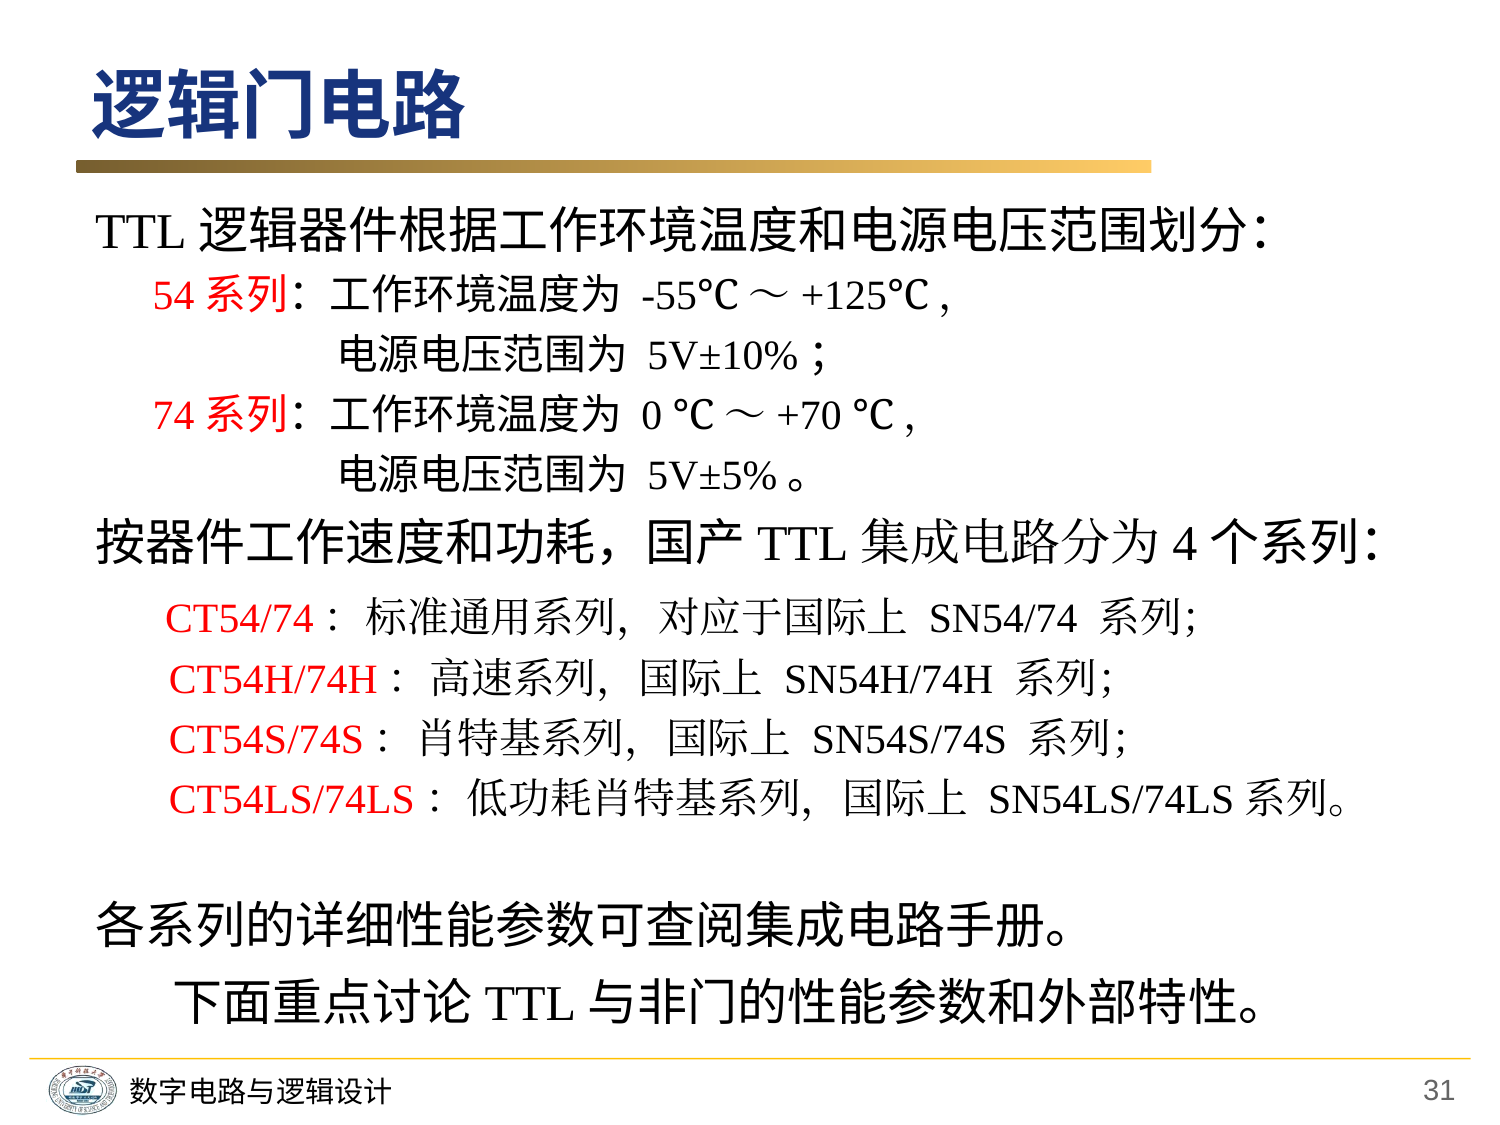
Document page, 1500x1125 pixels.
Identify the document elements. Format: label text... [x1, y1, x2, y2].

text_box 逻辑门电路 [76, 45, 1424, 161]
text_box TTL逻辑器件根据工作环境温度和电源电压范围划分： 54系列：工作环境温度为 -55℃～+125℃， 电源电压范围为 5V±10%； 74系列：工作环境温度为 0 ℃～+70 ℃， 电源电压范围为 5V±5%。 按器件工作速度和功耗，国产TTL集成电路分为4个系列： CT54/74：标准通用系列，对应于国际上 SN54/74 系列； CT54H/74H：高速系列，国际上 SN54H/74H 系列； CT54S/74S：肖特基系列，国际上 SN54S/74S 系列； CT54LS/74LS：低功耗肖特基系列，国际上 SN54LS/74LS系列。 各系列的详细性能参数可查阅集成电路手册。 [80, 178, 1384, 962]
picture [46, 1063, 119, 1116]
text_box 31 [1120, 1063, 1471, 1125]
text_box 数字电路与逻辑设计 [114, 1065, 429, 1116]
text_box 下面重点讨论TTL与非门的性能参数和外部特性。 [157, 951, 1383, 1039]
